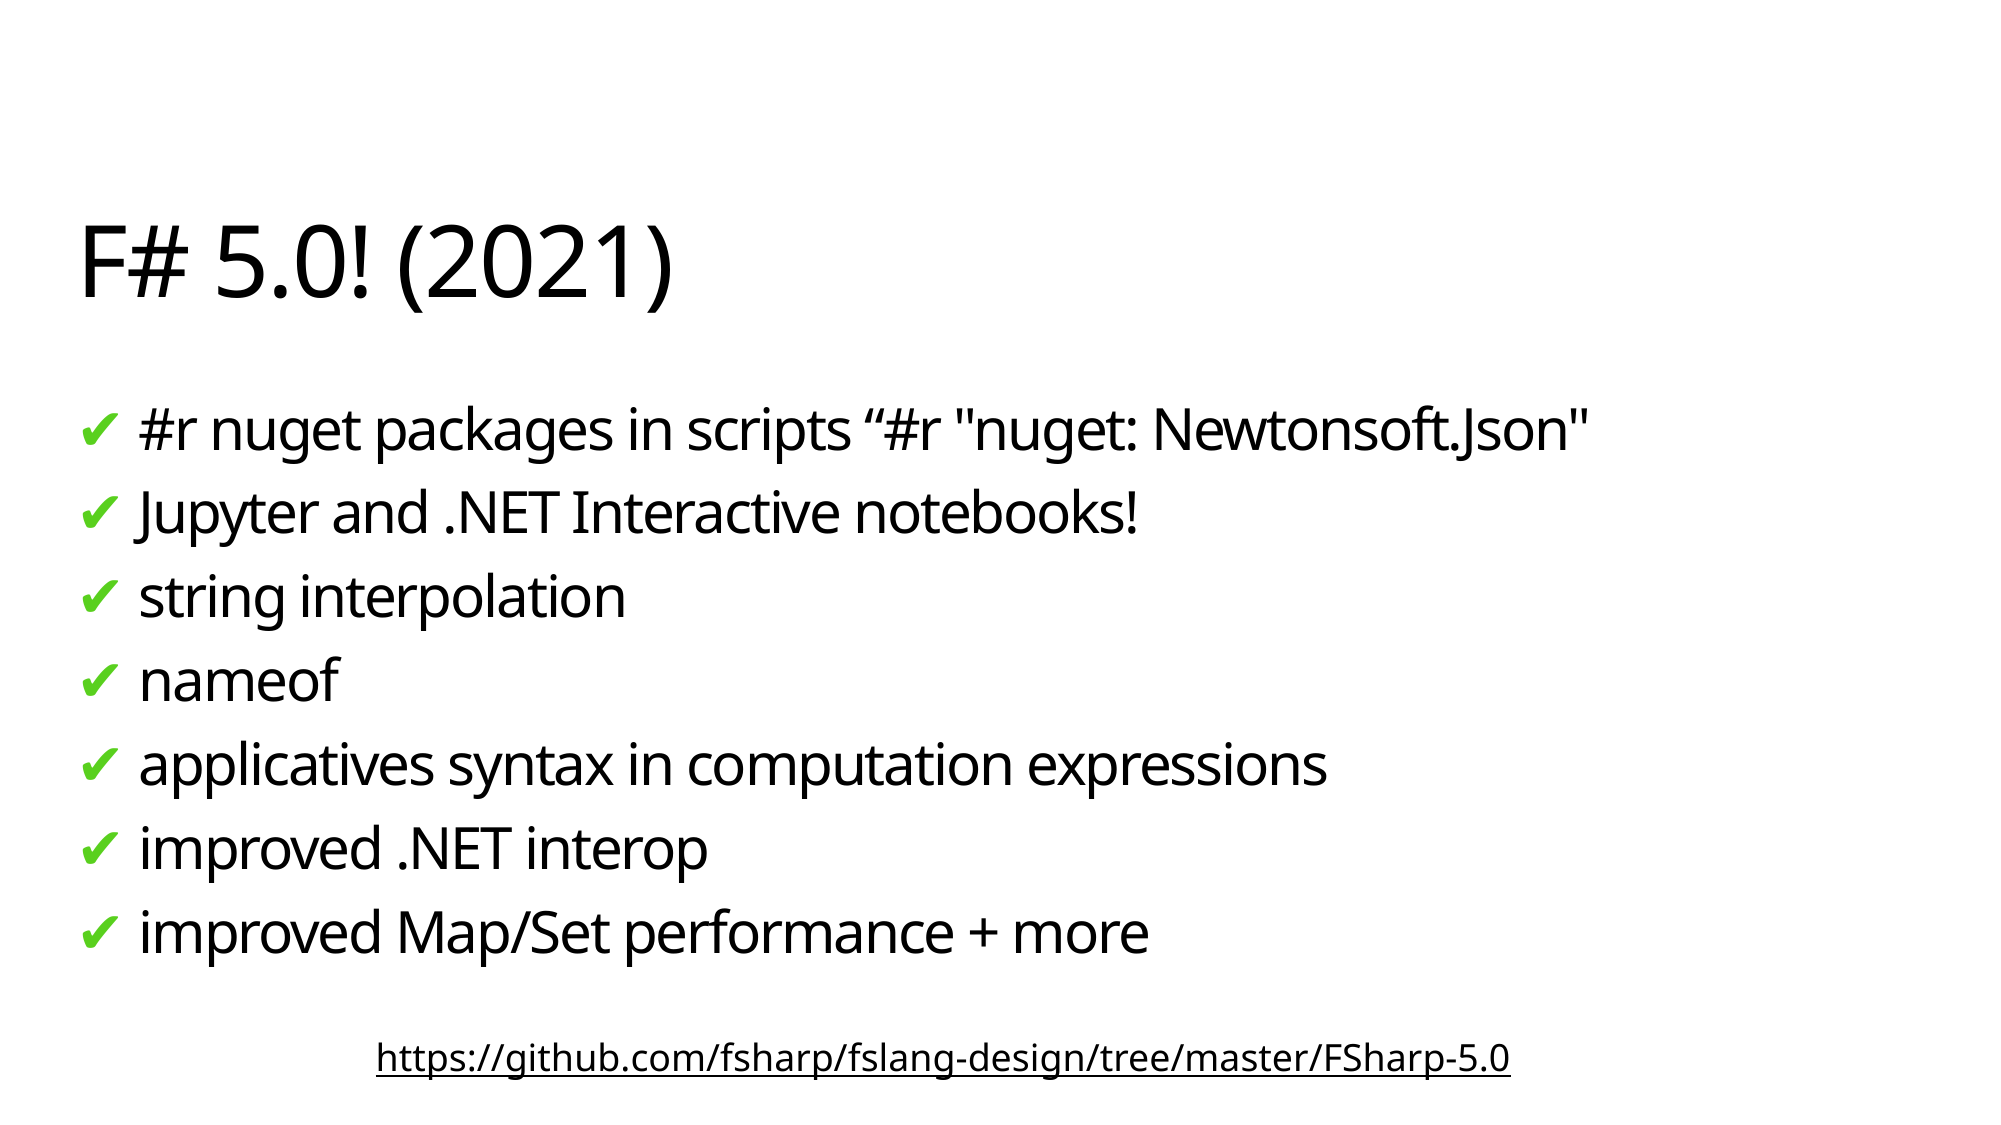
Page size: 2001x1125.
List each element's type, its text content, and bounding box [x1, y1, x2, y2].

title F# 5.0! (2021) ✔ #r nuget packages in scripts “#r "nuget: Newtonsoft.Json" ✔ Jupyter and .NET Interactive notebooks! ✔ string interpolation ✔ nameof ✔ applicatives syntax in computation expressions ✔ improved .NET interop ✔ improved Map/Set performance + more [76, 173, 1911, 966]
text_box https://github.com/fsharp/fslang-design/tree/master/FSharp-5.0 [360, 1026, 1789, 1093]
